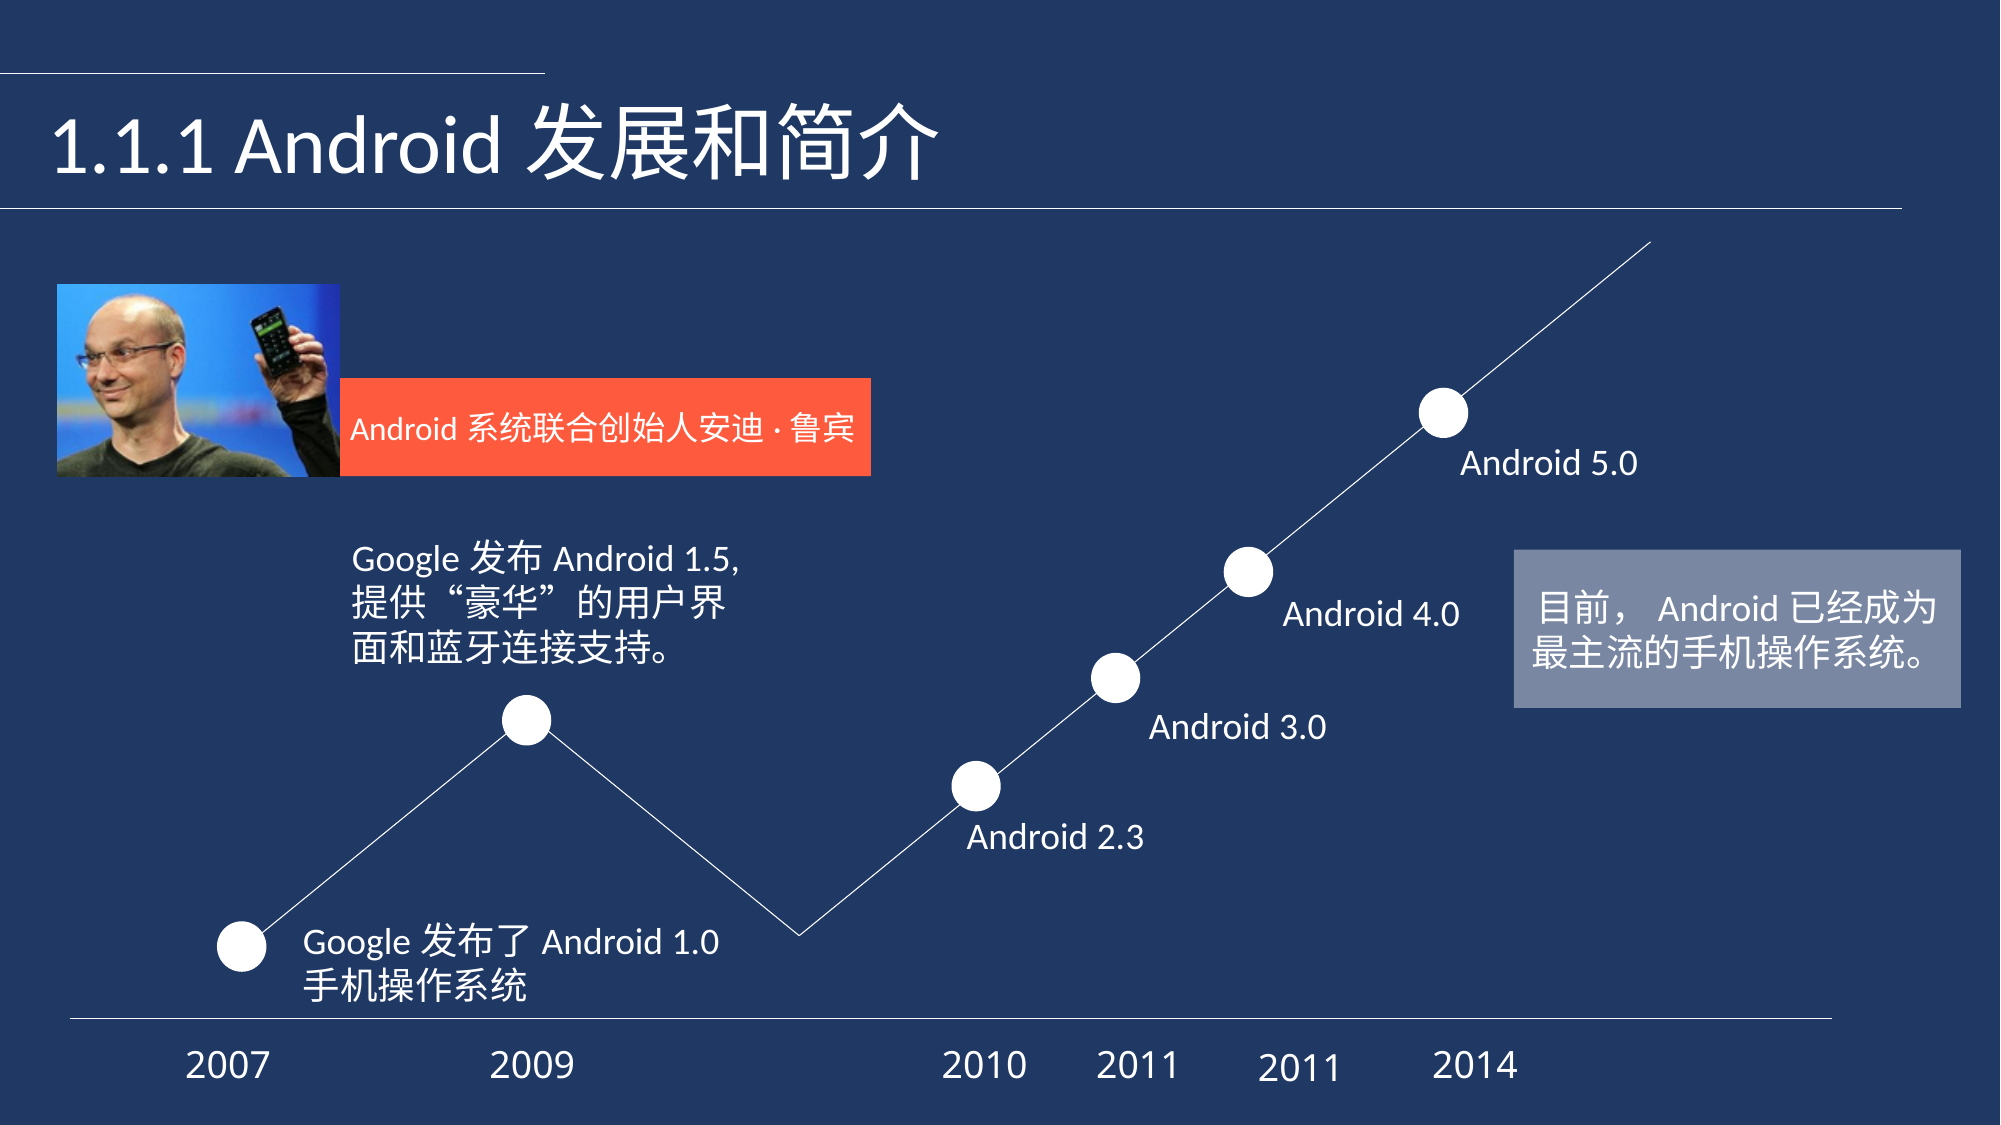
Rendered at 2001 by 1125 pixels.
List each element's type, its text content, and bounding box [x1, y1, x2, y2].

text_box 2014 [1417, 1033, 1534, 1094]
text_box 2011 [1243, 1036, 1359, 1097]
text_box 1.1.1 Android发展和简介 [32, 82, 956, 198]
text_box 目前，Android已经成为最主流的手机操作系统。 [1832, 548, 1962, 709]
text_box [69, 241, 1832, 1019]
text_box 2009 [474, 1033, 591, 1094]
picture [57, 284, 340, 477]
text_box 2011 [1081, 1033, 1198, 1094]
text_box 2010 [926, 1033, 1043, 1094]
text_box 2007 [170, 1033, 287, 1094]
